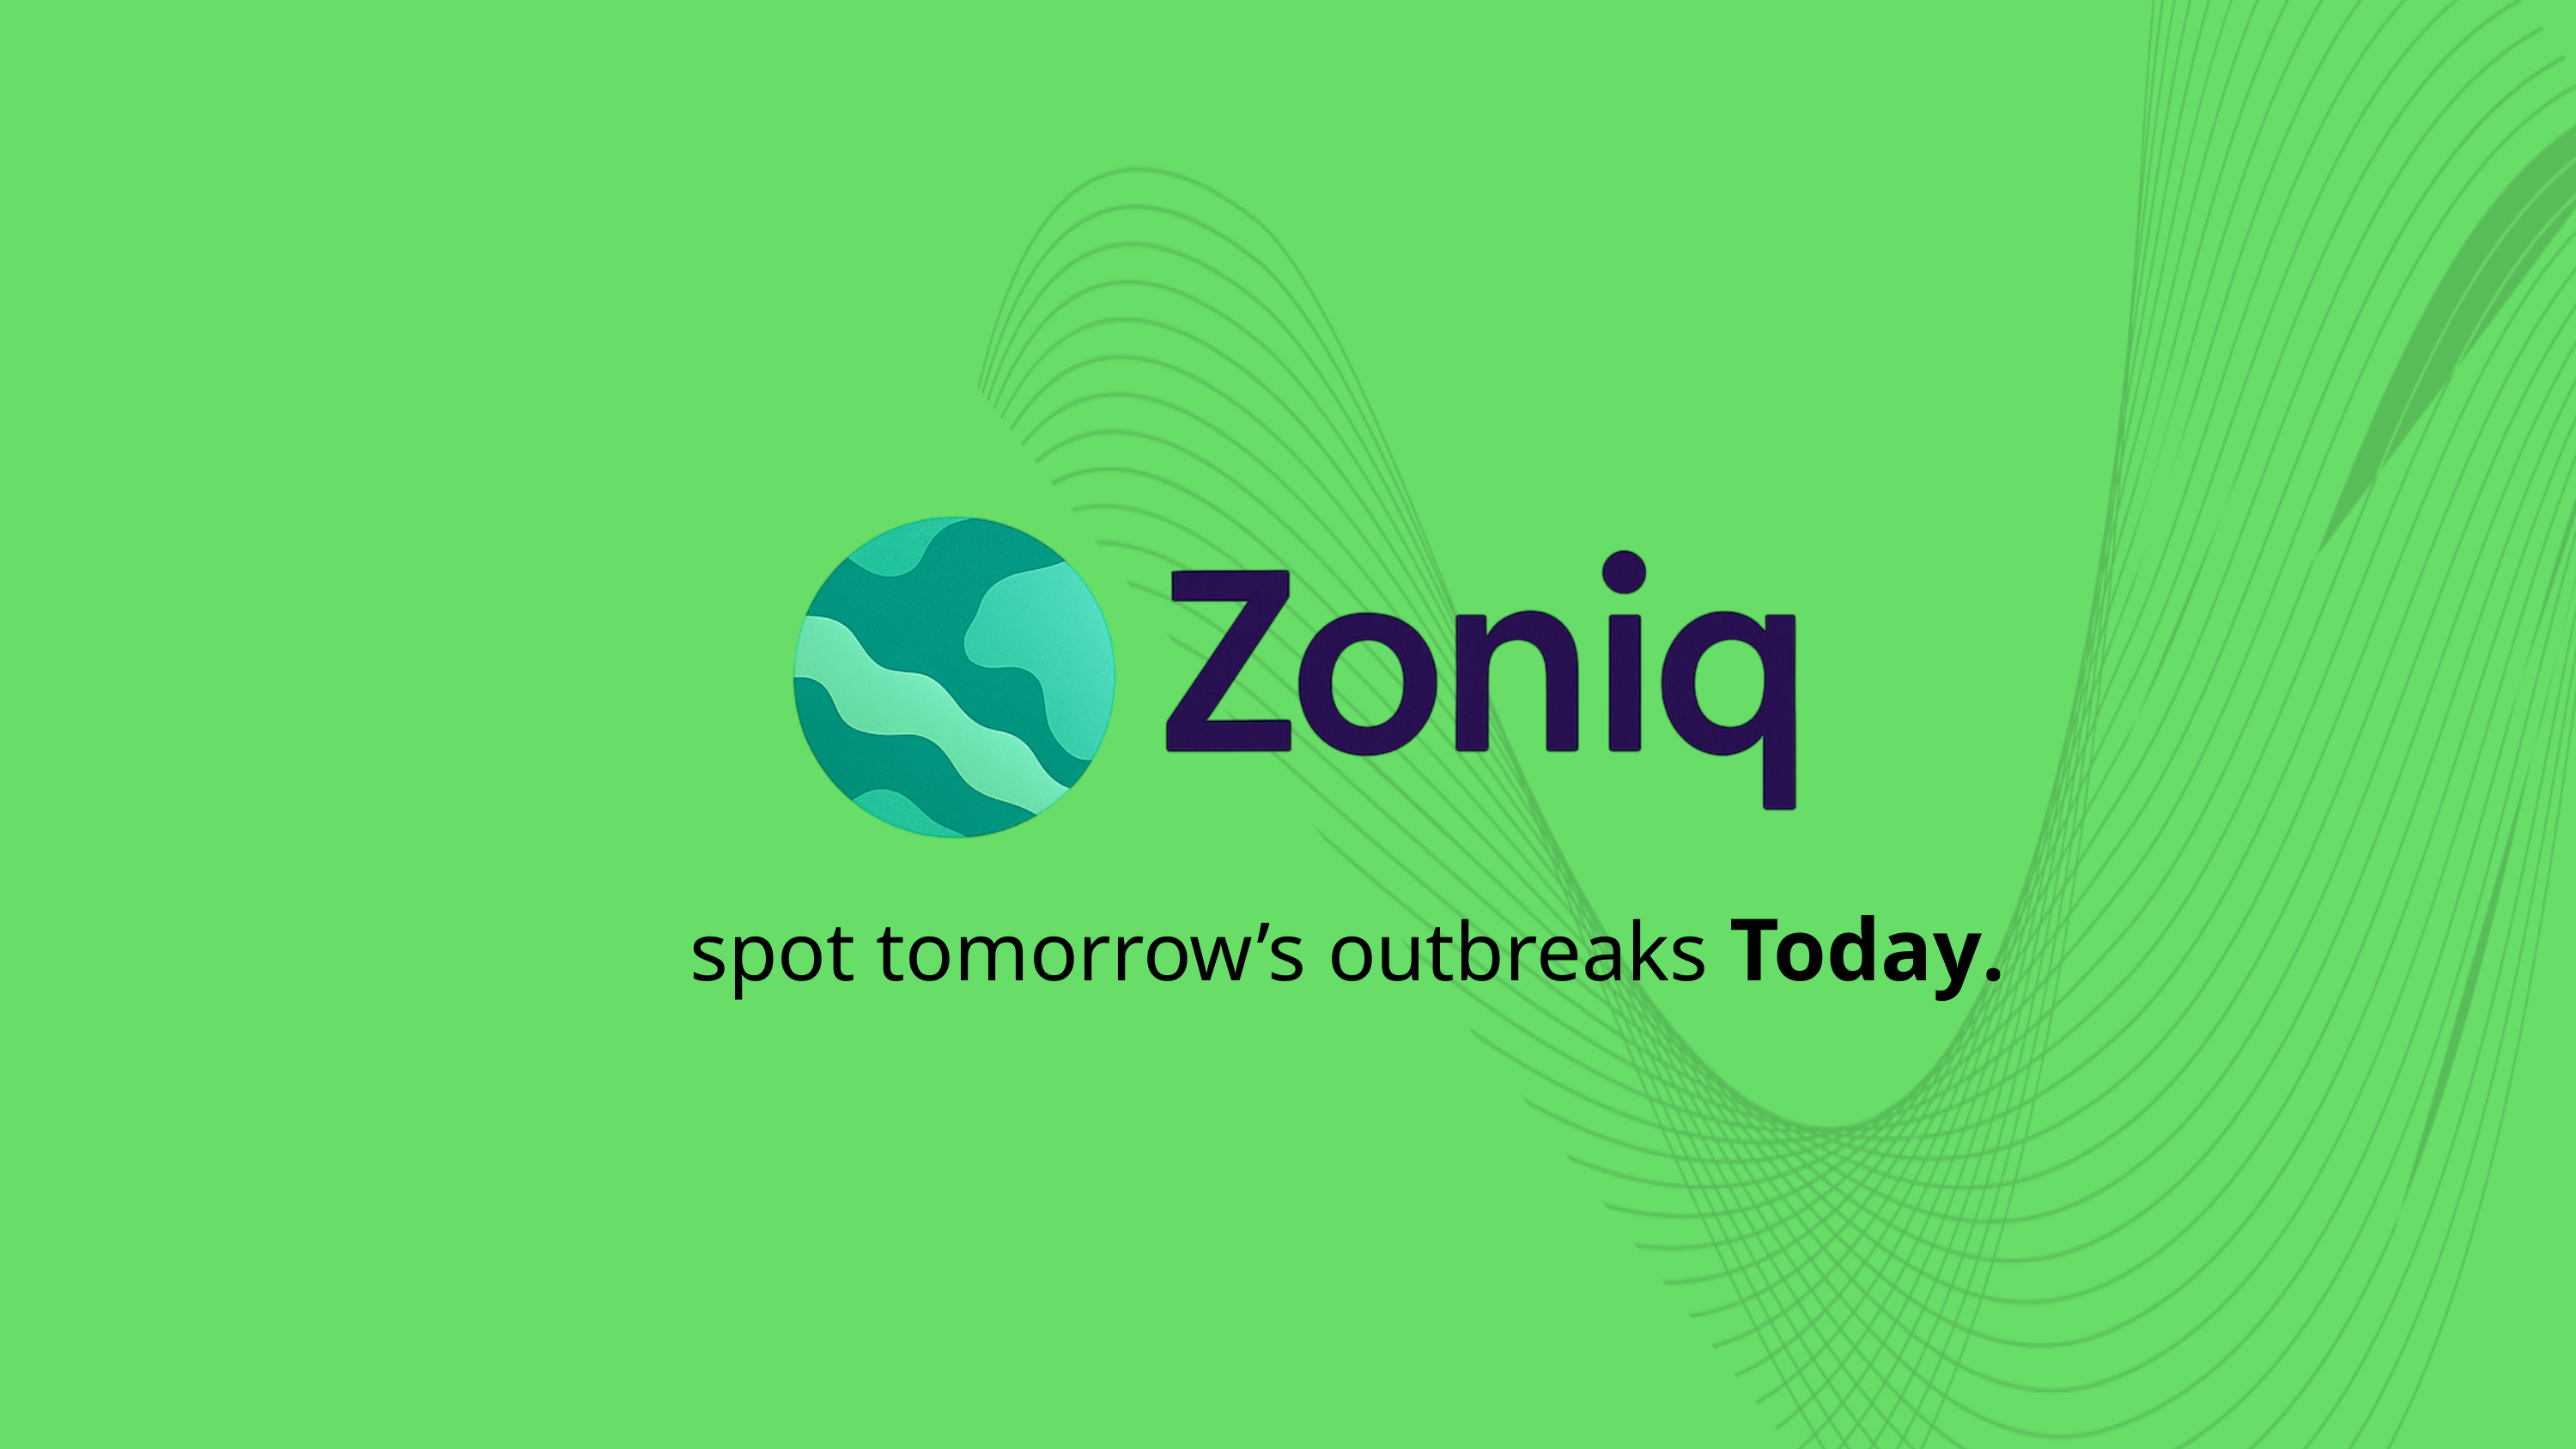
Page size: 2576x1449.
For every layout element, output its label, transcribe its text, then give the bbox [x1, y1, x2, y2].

text_box spot tomorrow’s outbreaks Today. [590, 885, 2105, 998]
picture [659, 476, 1934, 864]
text_box [681, 0, 2576, 1449]
